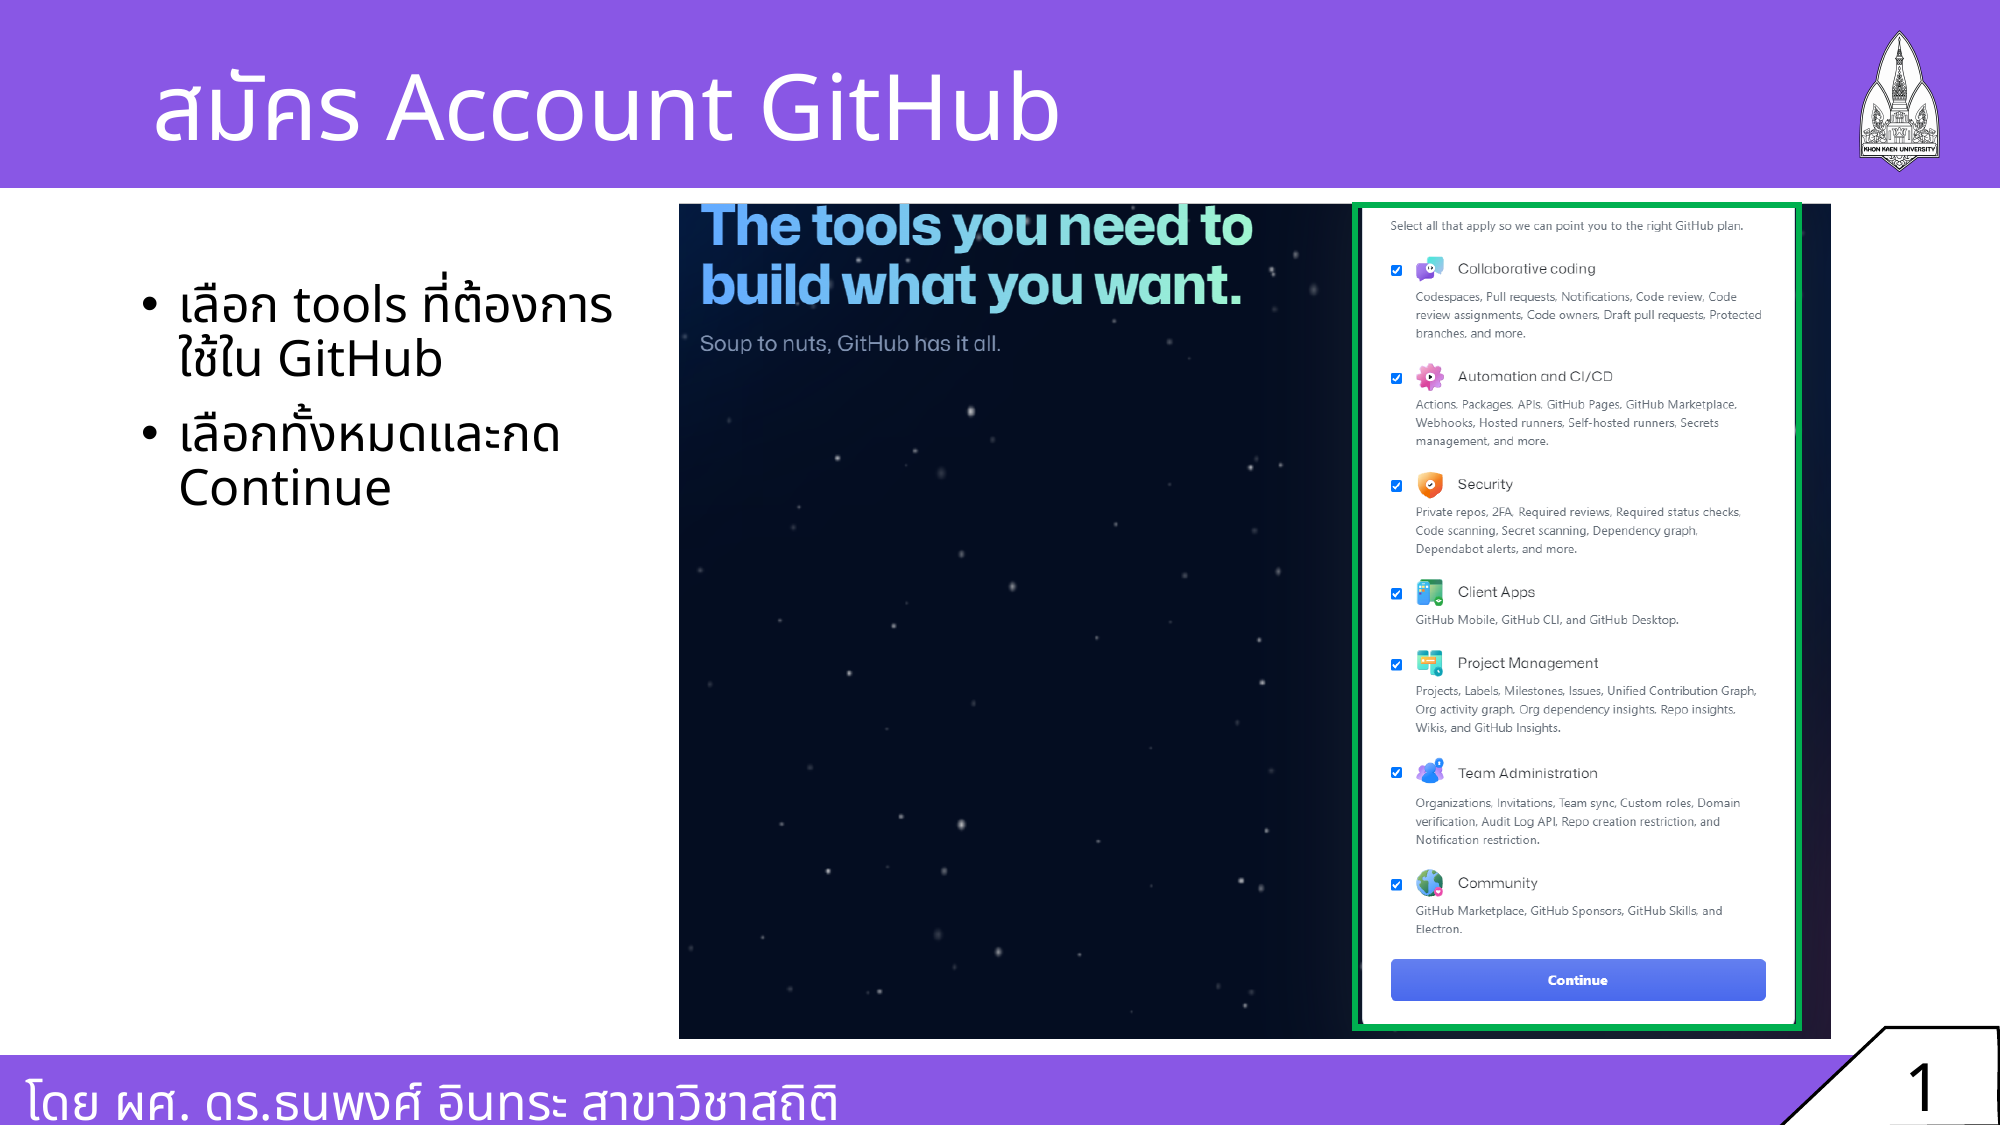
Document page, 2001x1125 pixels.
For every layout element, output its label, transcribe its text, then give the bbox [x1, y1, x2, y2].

text_box โดย ผศ. ดร.ธนพงศ์ อินทระ สาขาวิชาสถิติ มหาวิทยาลัยขอนแก่น [10, 1063, 919, 1125]
picture [1812, 19, 1993, 187]
text_box [1779, 1025, 2000, 1125]
text_box 11 [1889, 1037, 1980, 1125]
list เลือก tools ที่ต้องการใช้ใน GitHub เลือกทั้งหมดและกด Continue [126, 272, 662, 986]
text_box [0, 1055, 1852, 1125]
title สมัคร Account GitHub [137, 1, 1863, 219]
text_box [0, 0, 2000, 188]
picture [679, 203, 1832, 1040]
